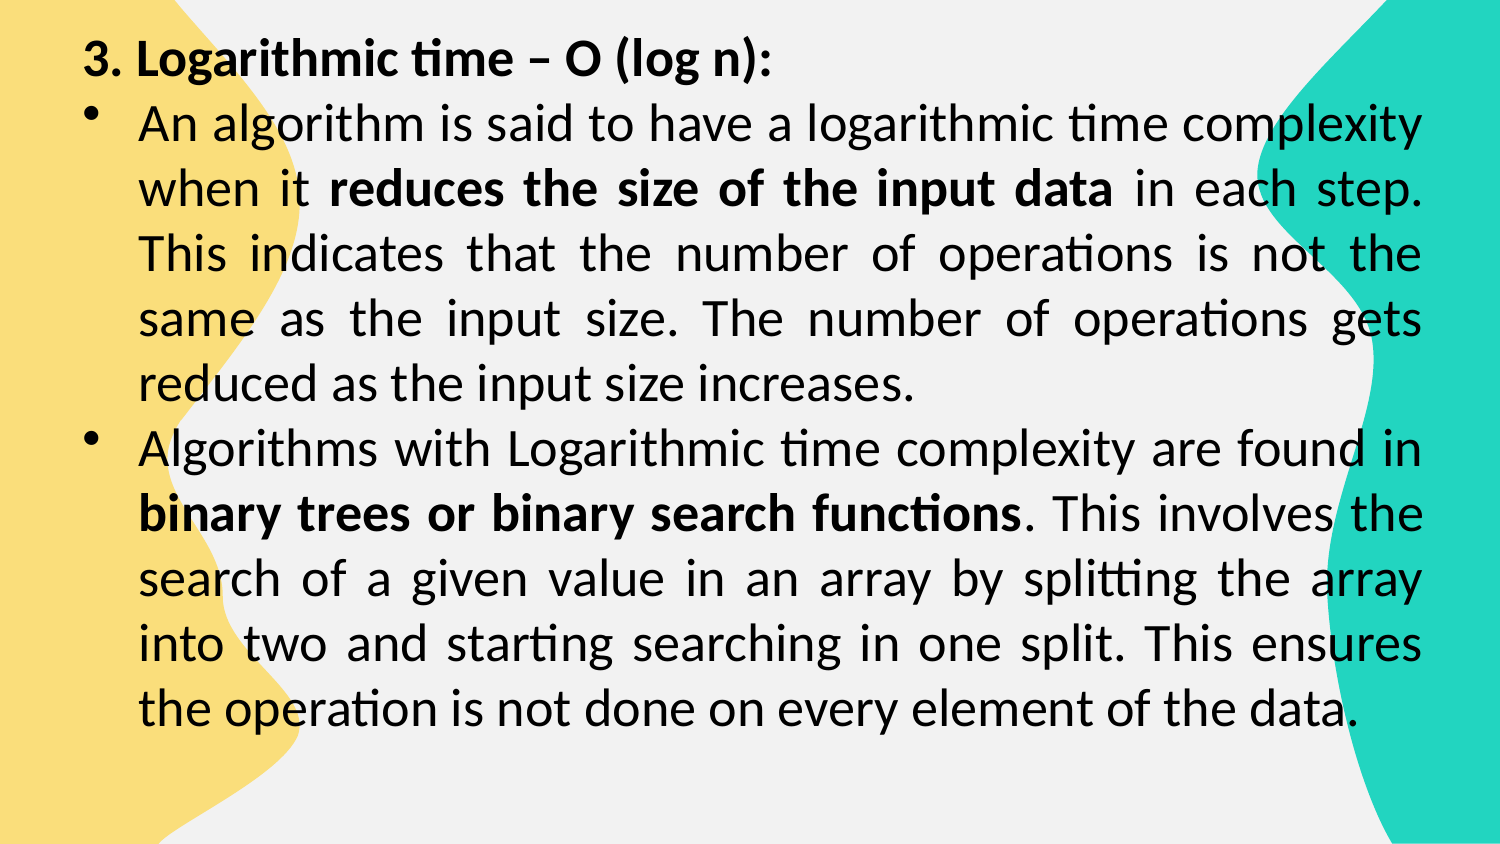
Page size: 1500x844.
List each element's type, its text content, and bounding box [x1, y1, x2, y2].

subtitle 3. Logarithmic time – O (log n): An algorithm is said to have a logarithmic time complexity when it reduces the size of the input data in each step. This indicates that the number of operations is not the same as the input size. The number of operations gets reduced as the input size increases. Algorithms with Logarithmic time complexity are found in binary trees or binary search functions. This involves the search of a given value in an array by splitting the array into two and starting searching in one split. This ensures the operation is not done on every element of the data. [82, 70, 1425, 754]
